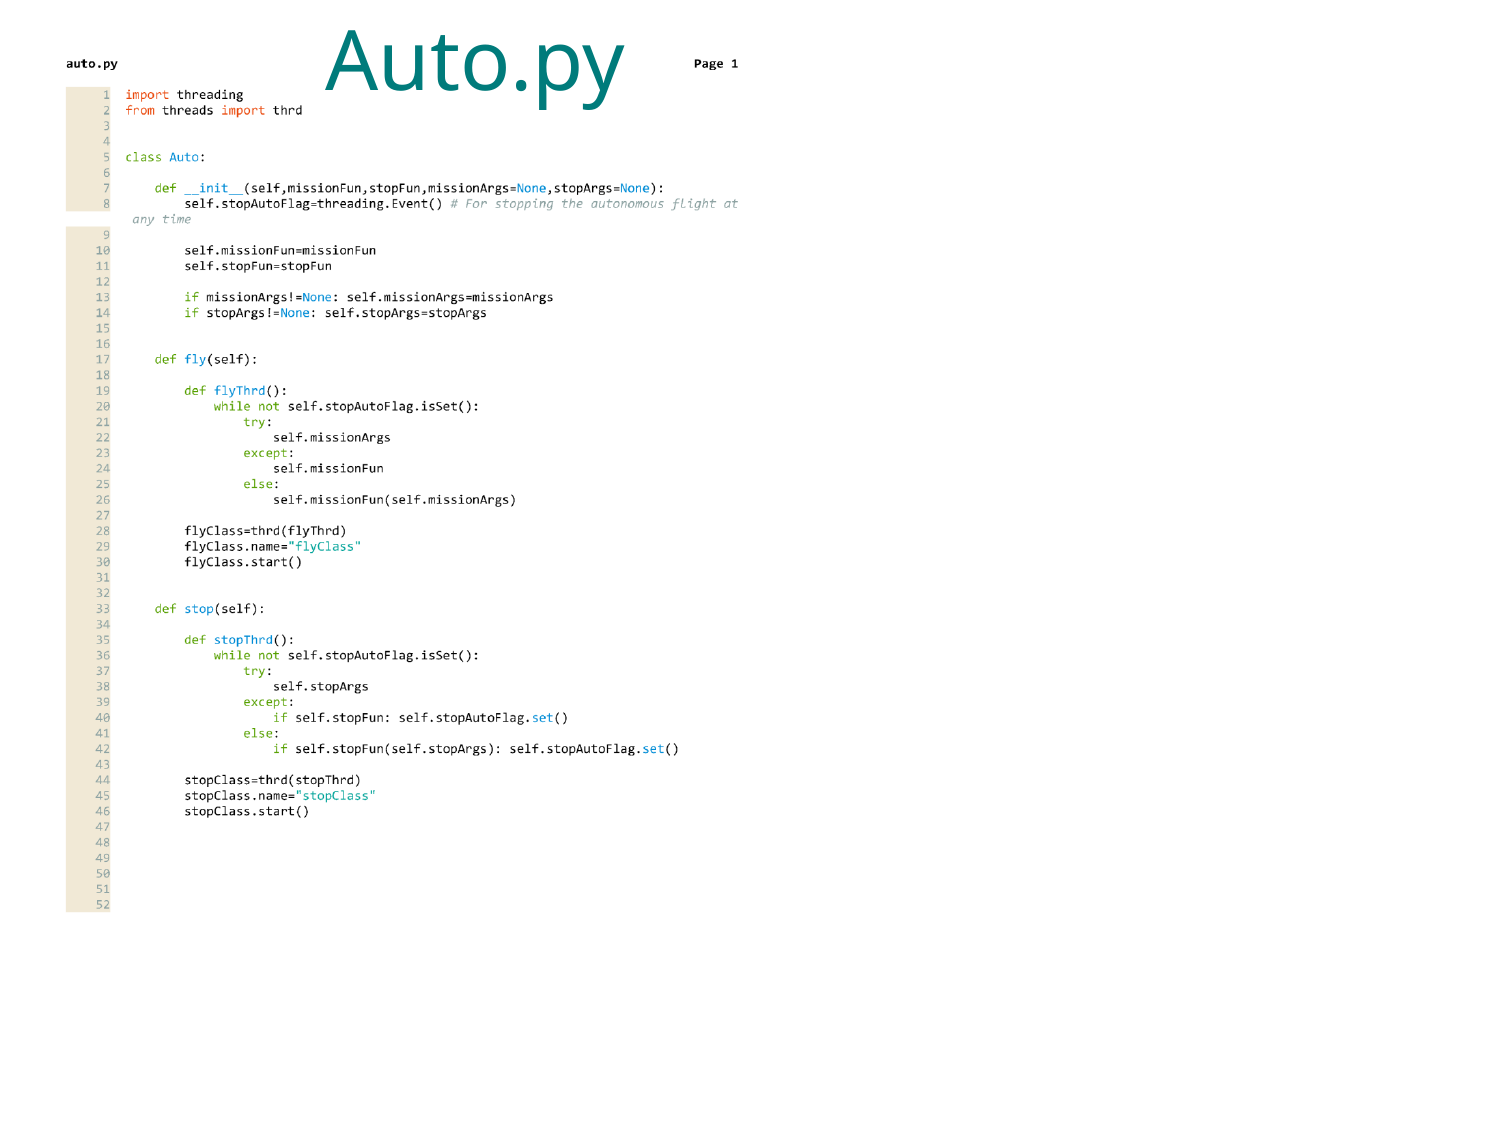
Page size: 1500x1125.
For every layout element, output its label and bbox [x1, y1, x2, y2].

picture [0, 0, 783, 1125]
